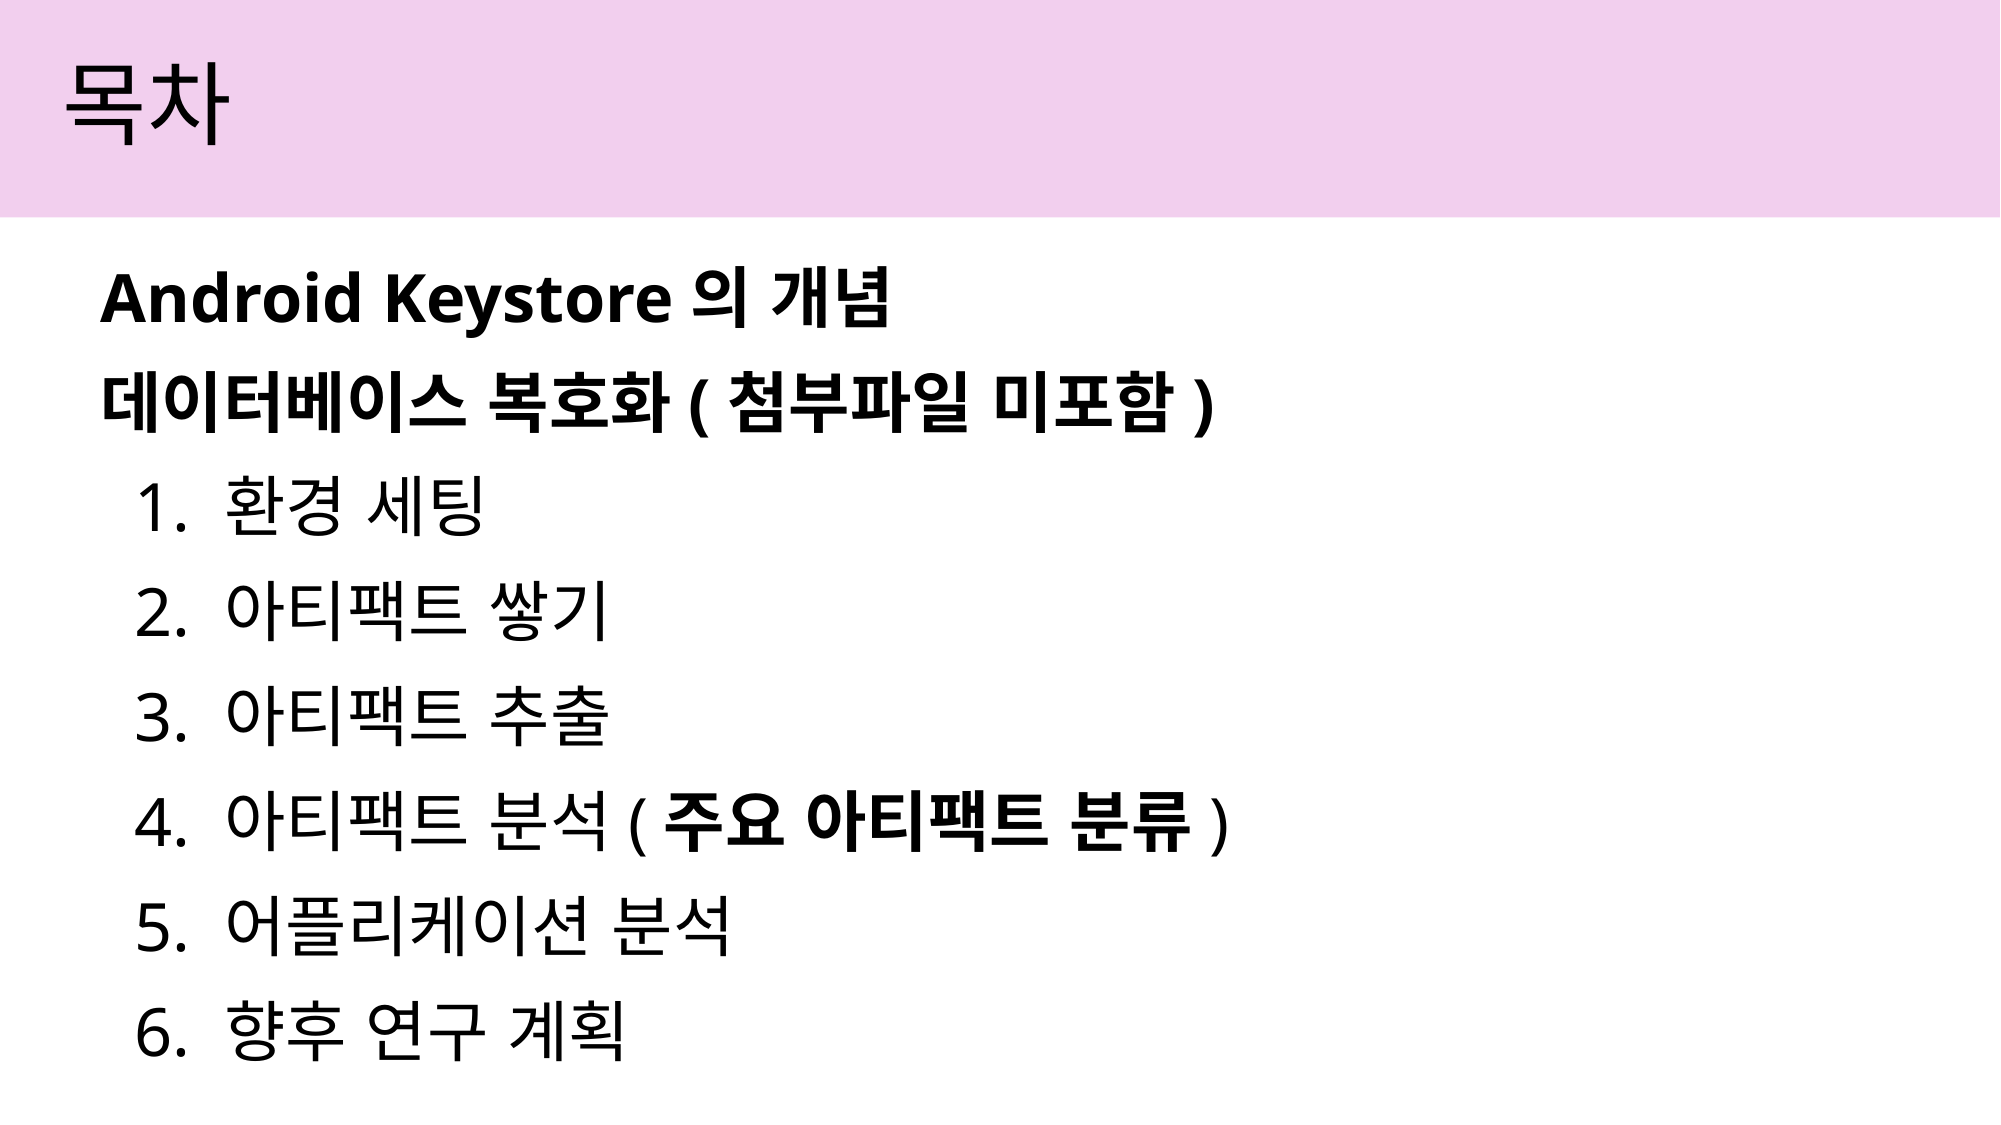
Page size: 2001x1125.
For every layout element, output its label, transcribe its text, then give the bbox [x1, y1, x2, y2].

text_box [0, 0, 1725, 218]
text_box [0, 0, 2000, 219]
text_box Android Keystore의 개념 데이터베이스 복호화(첨부파일 미포함) 1. 환경 세팅 2. 아티팩트 쌓기 3. 아티팩트 추출 4. 아티팩트 분석(주요 아티팩트 분류) 5. 어플리케이션 분석 6. 향후 연구 계획 [85, 248, 1245, 1078]
